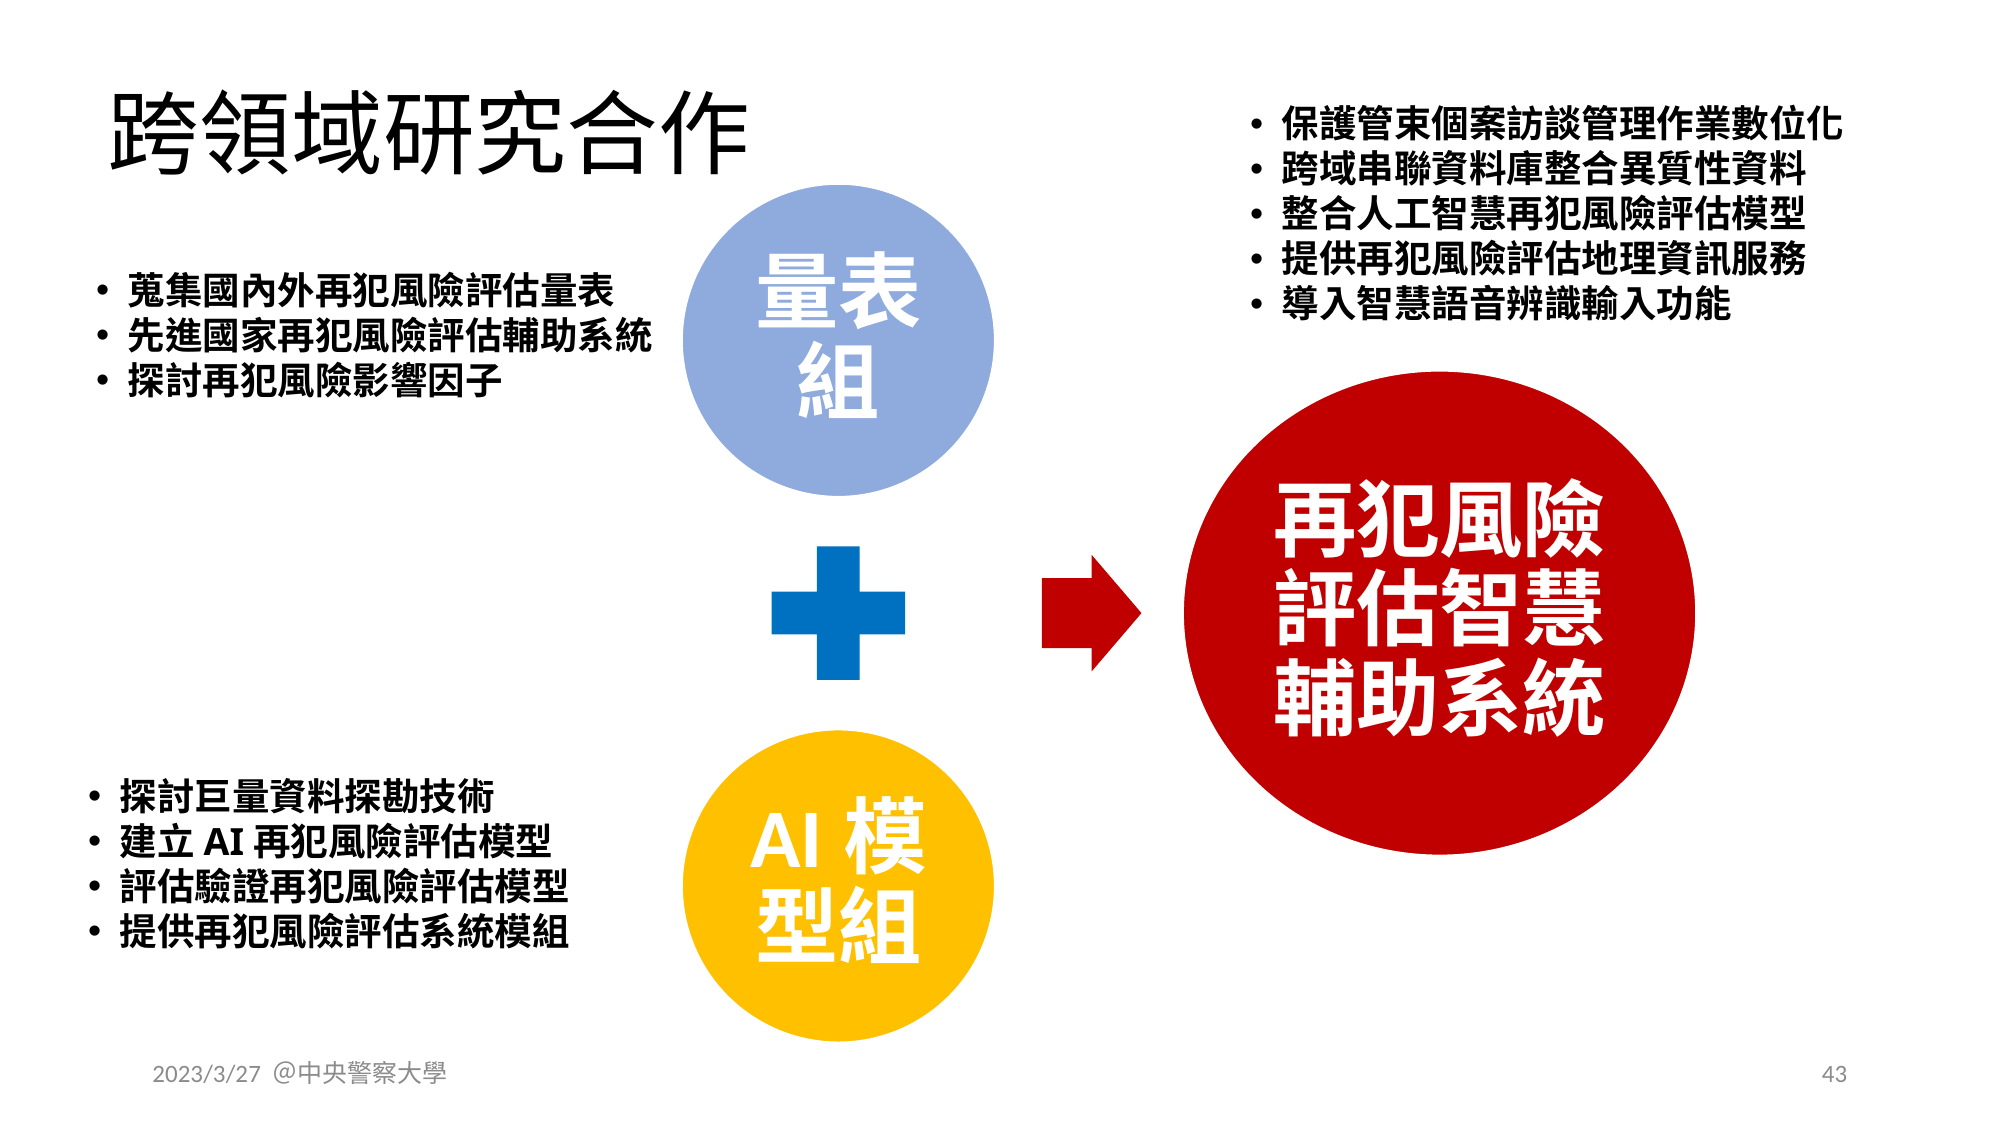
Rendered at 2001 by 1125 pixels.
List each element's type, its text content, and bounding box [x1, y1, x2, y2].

text_box 保護管束個案訪談管理作業數位化 跨域串聯資料庫整合異質性資料 整合人工智慧再犯風險評估模型 提供再犯風險評估地理資訊服務 導入智慧語音辨識輸入功能 [1235, 93, 1860, 183]
text_box 蒐集國內外再犯風險評估量表 先進國家再犯風險評估輔助系統 探討再犯風險影響因子 [81, 259, 244, 410]
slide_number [137, 1042, 588, 1103]
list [244, 183, 2000, 1043]
title 跨領域研究合作 [92, 29, 1818, 248]
text_box 探討巨量資料探勘技術 建立AI再犯風險評估模型 評估驗證再犯風險評估模型 提供再犯風險評估系統模組 [73, 765, 244, 960]
slide_number 43 [1412, 1043, 1863, 1103]
